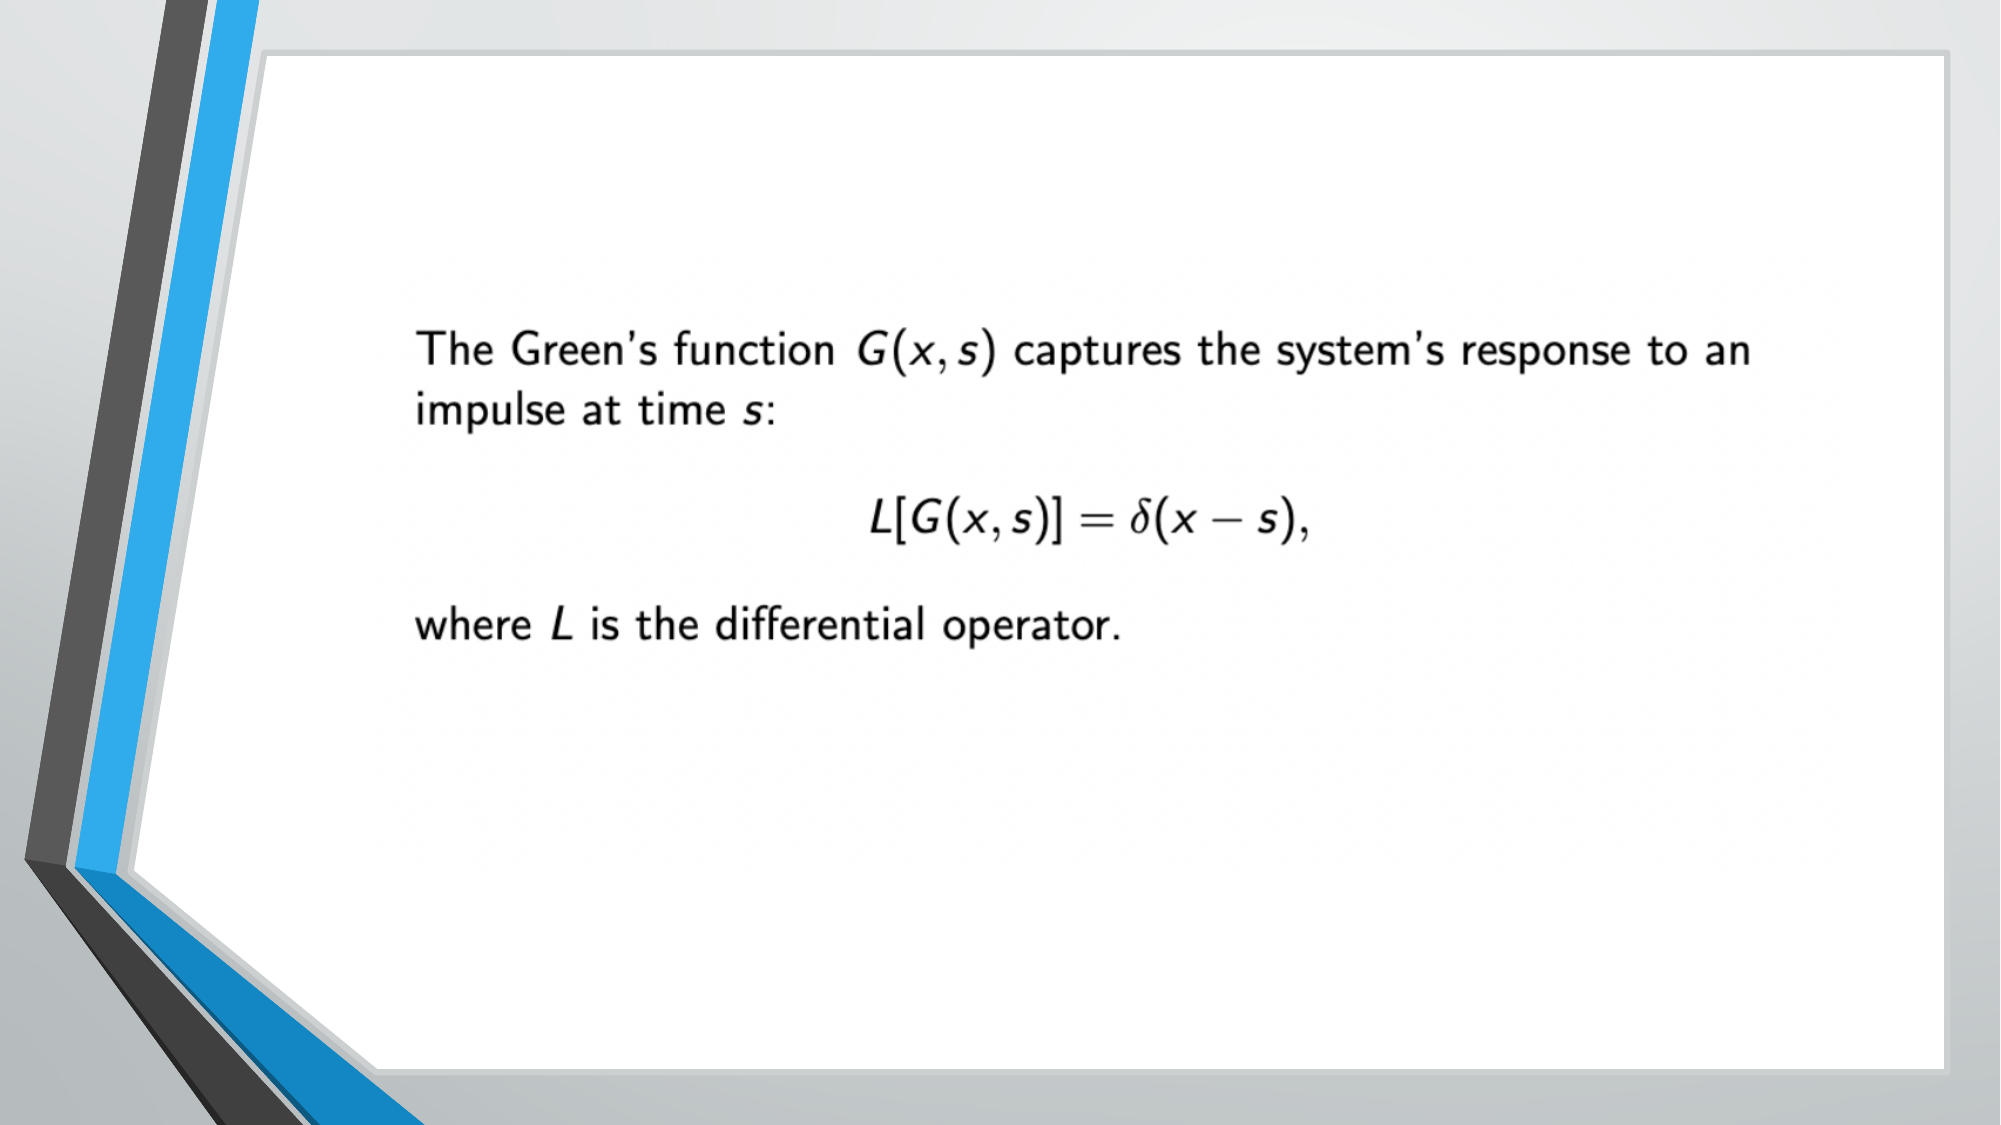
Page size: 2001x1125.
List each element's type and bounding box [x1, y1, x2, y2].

text_box [24, 0, 425, 1125]
text_box [425, 51, 1949, 1074]
list [373, 251, 1842, 872]
